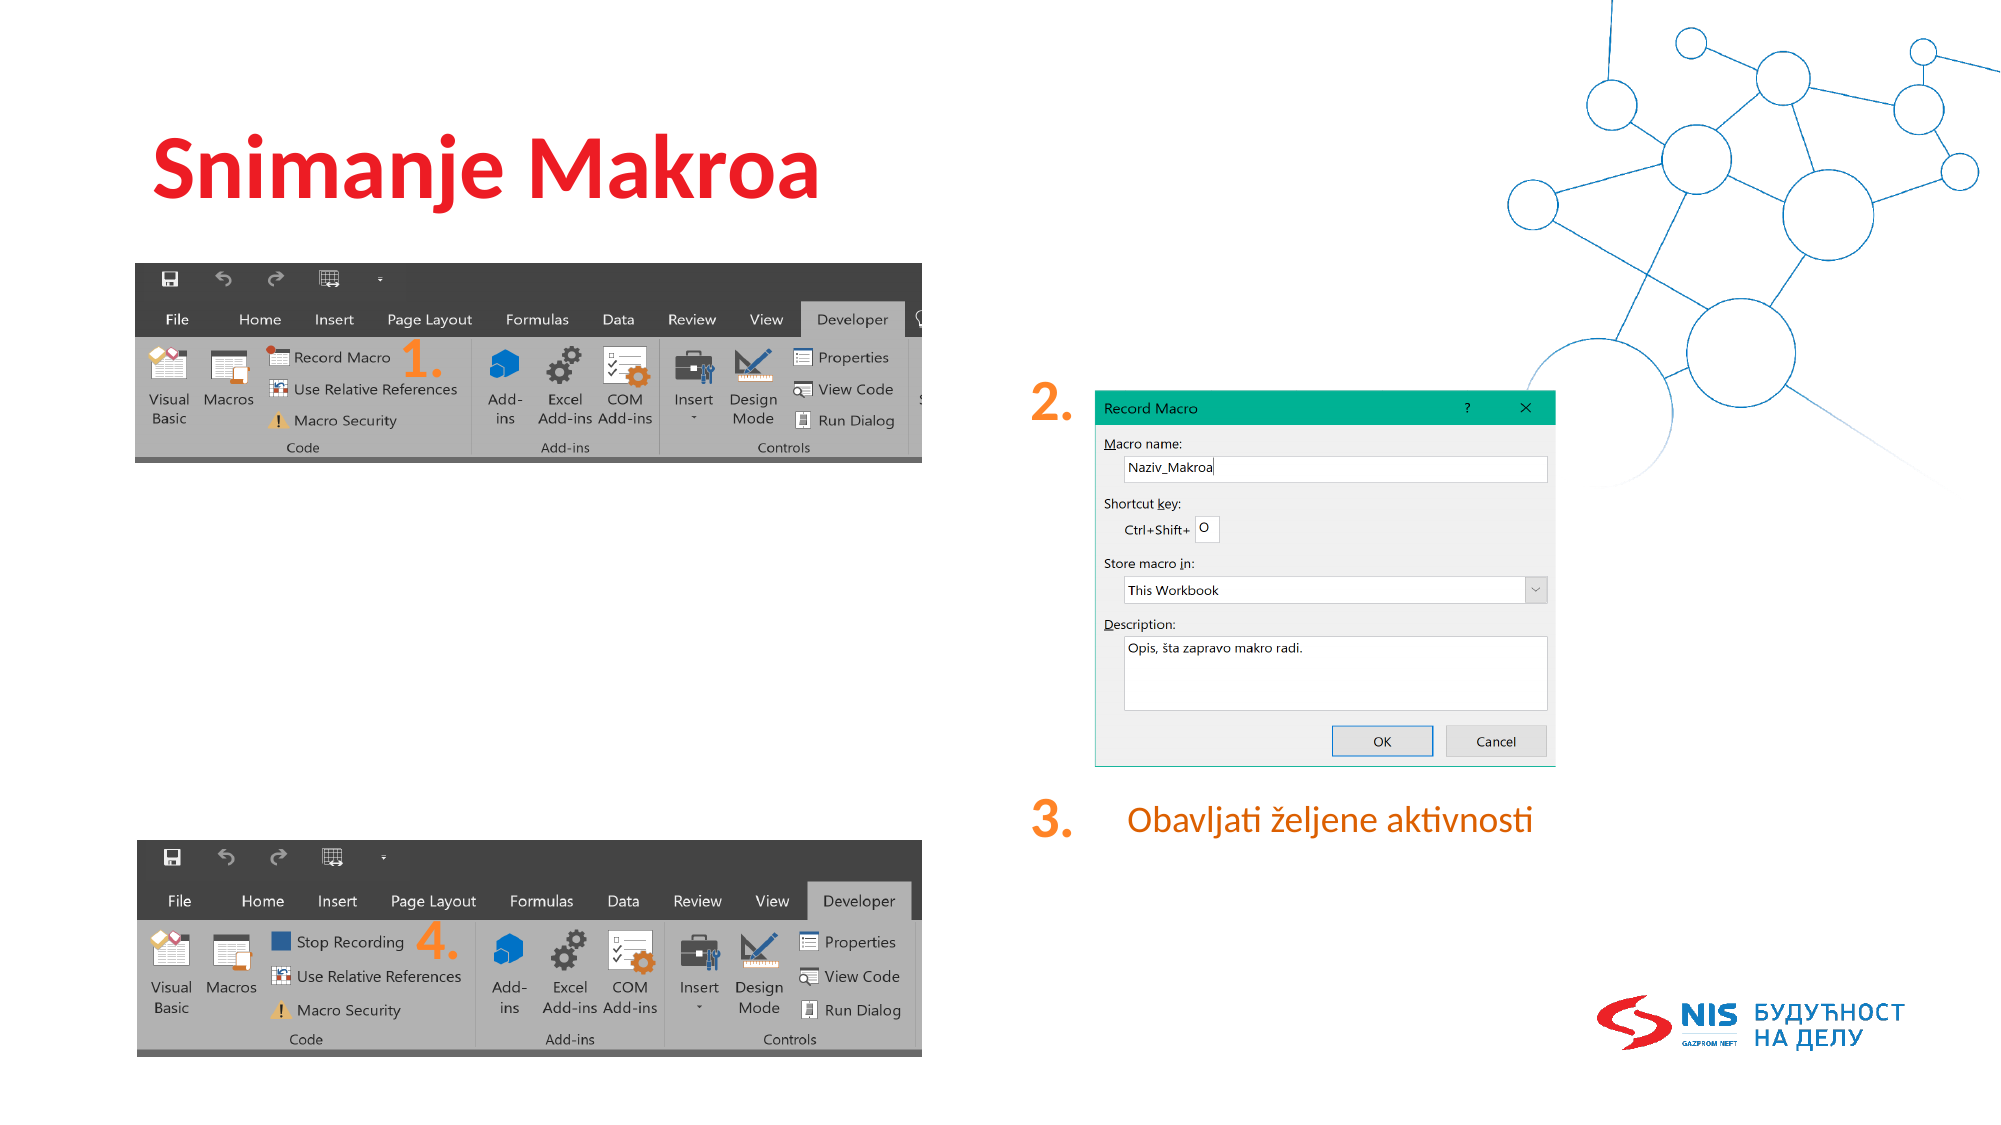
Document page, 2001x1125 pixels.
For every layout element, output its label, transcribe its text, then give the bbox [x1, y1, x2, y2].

picture [1579, 965, 1922, 1080]
title Snimanje Makroa [137, 59, 1863, 278]
text_box 3. [986, 771, 1120, 857]
text_box 2. [986, 354, 1120, 440]
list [135, 263, 922, 463]
picture [137, 840, 922, 1057]
picture [1094, 0, 2001, 767]
text_box Obavljati željene aktivnosti [1120, 787, 1550, 848]
